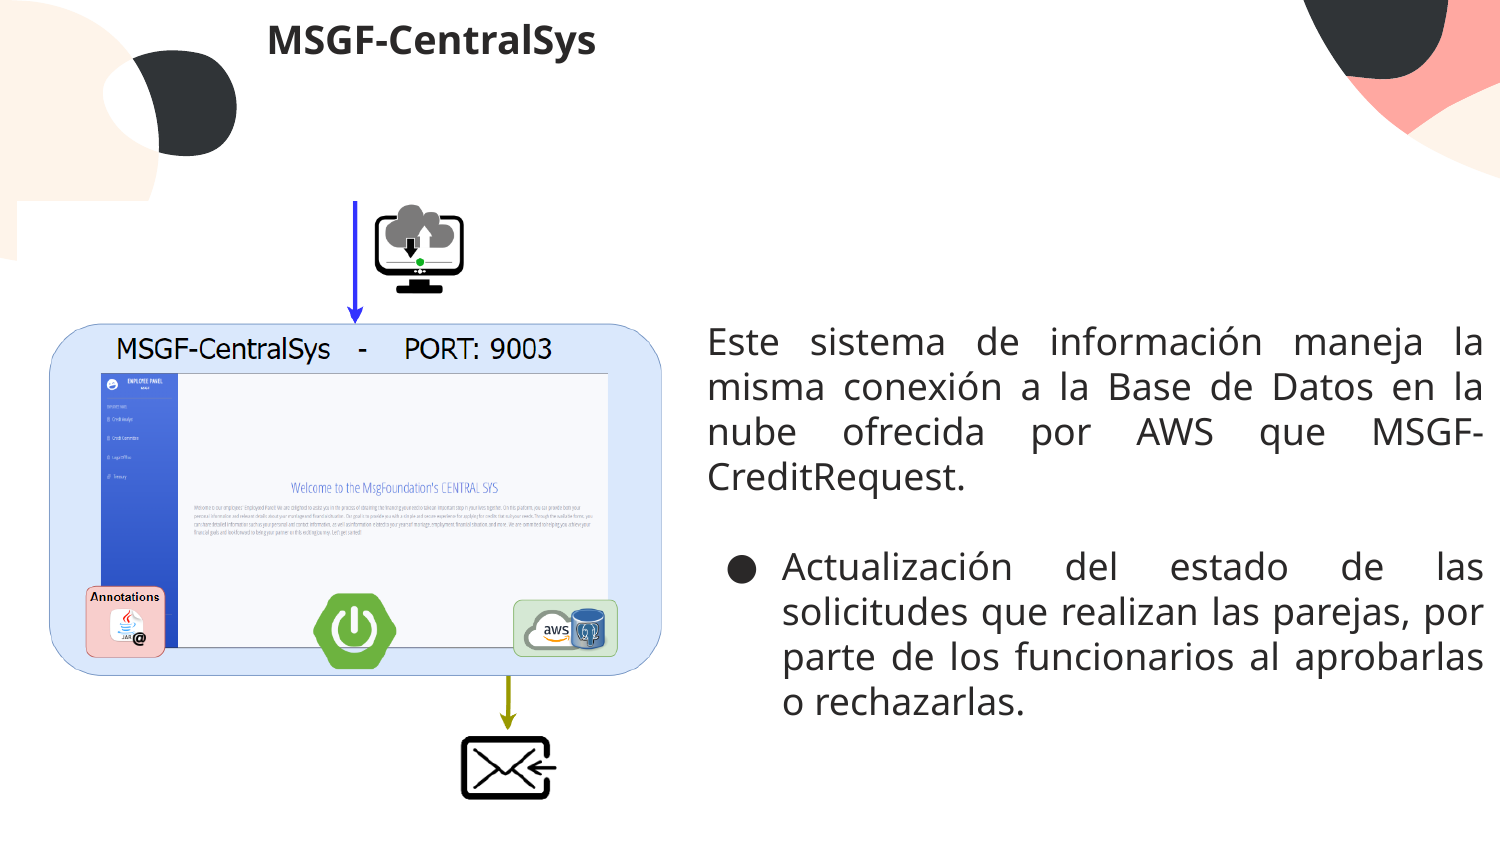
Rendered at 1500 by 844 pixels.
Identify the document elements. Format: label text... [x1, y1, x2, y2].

text_box MSGF-CentralSys [251, 0, 673, 78]
text_box Este sistema de información maneja la misma conexión a la Base de Datos en la nube ofrecida por AWS que MSGF-CreditRequest. Actualización del estado de las solicitudes que realizan las parejas, por parte de los funcionarios al aprobarlas o rechazarlas. [691, 302, 1500, 738]
picture [16, 201, 673, 810]
